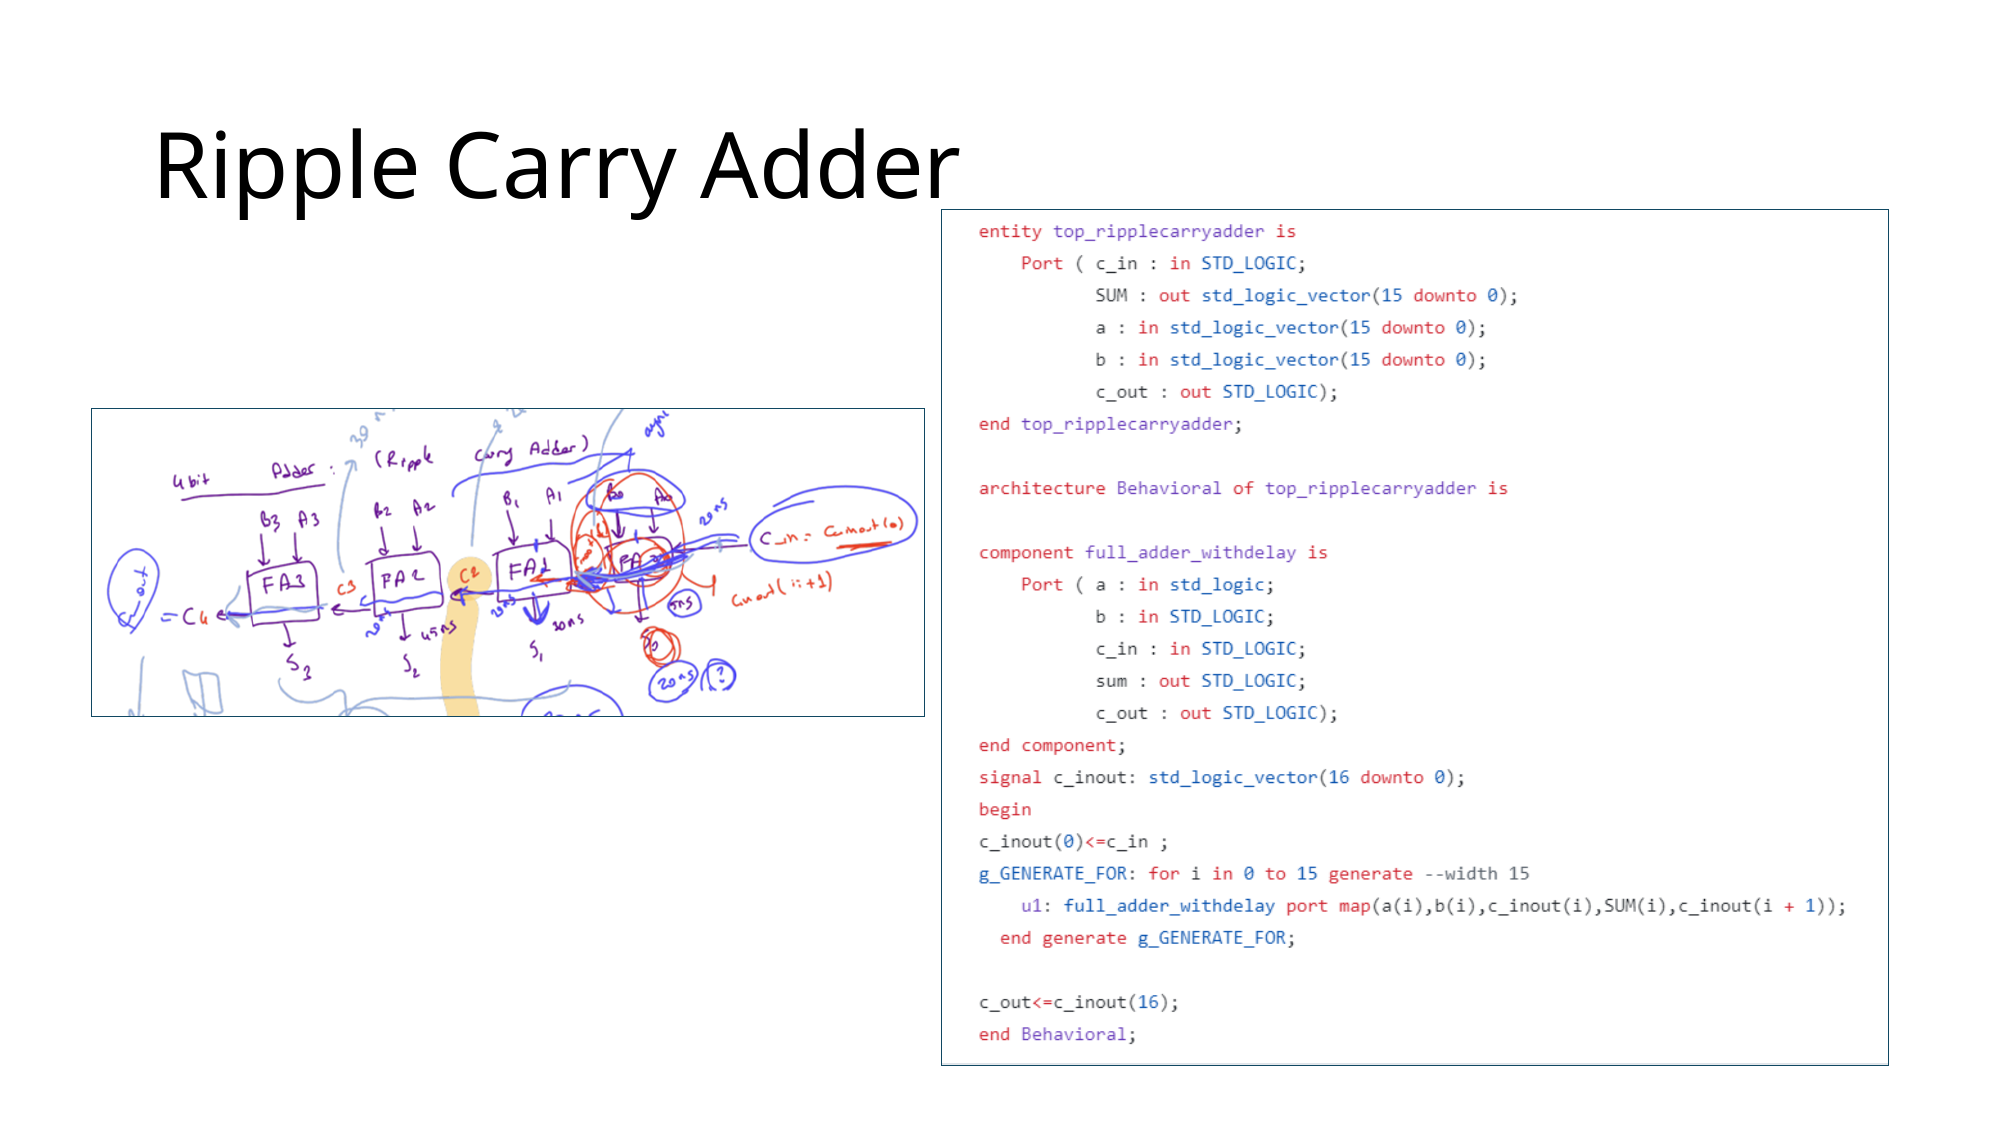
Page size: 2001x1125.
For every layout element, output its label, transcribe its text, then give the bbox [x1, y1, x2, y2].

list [941, 209, 1889, 1066]
picture [91, 407, 925, 717]
title Ripple Carry Adder [137, 59, 1863, 278]
